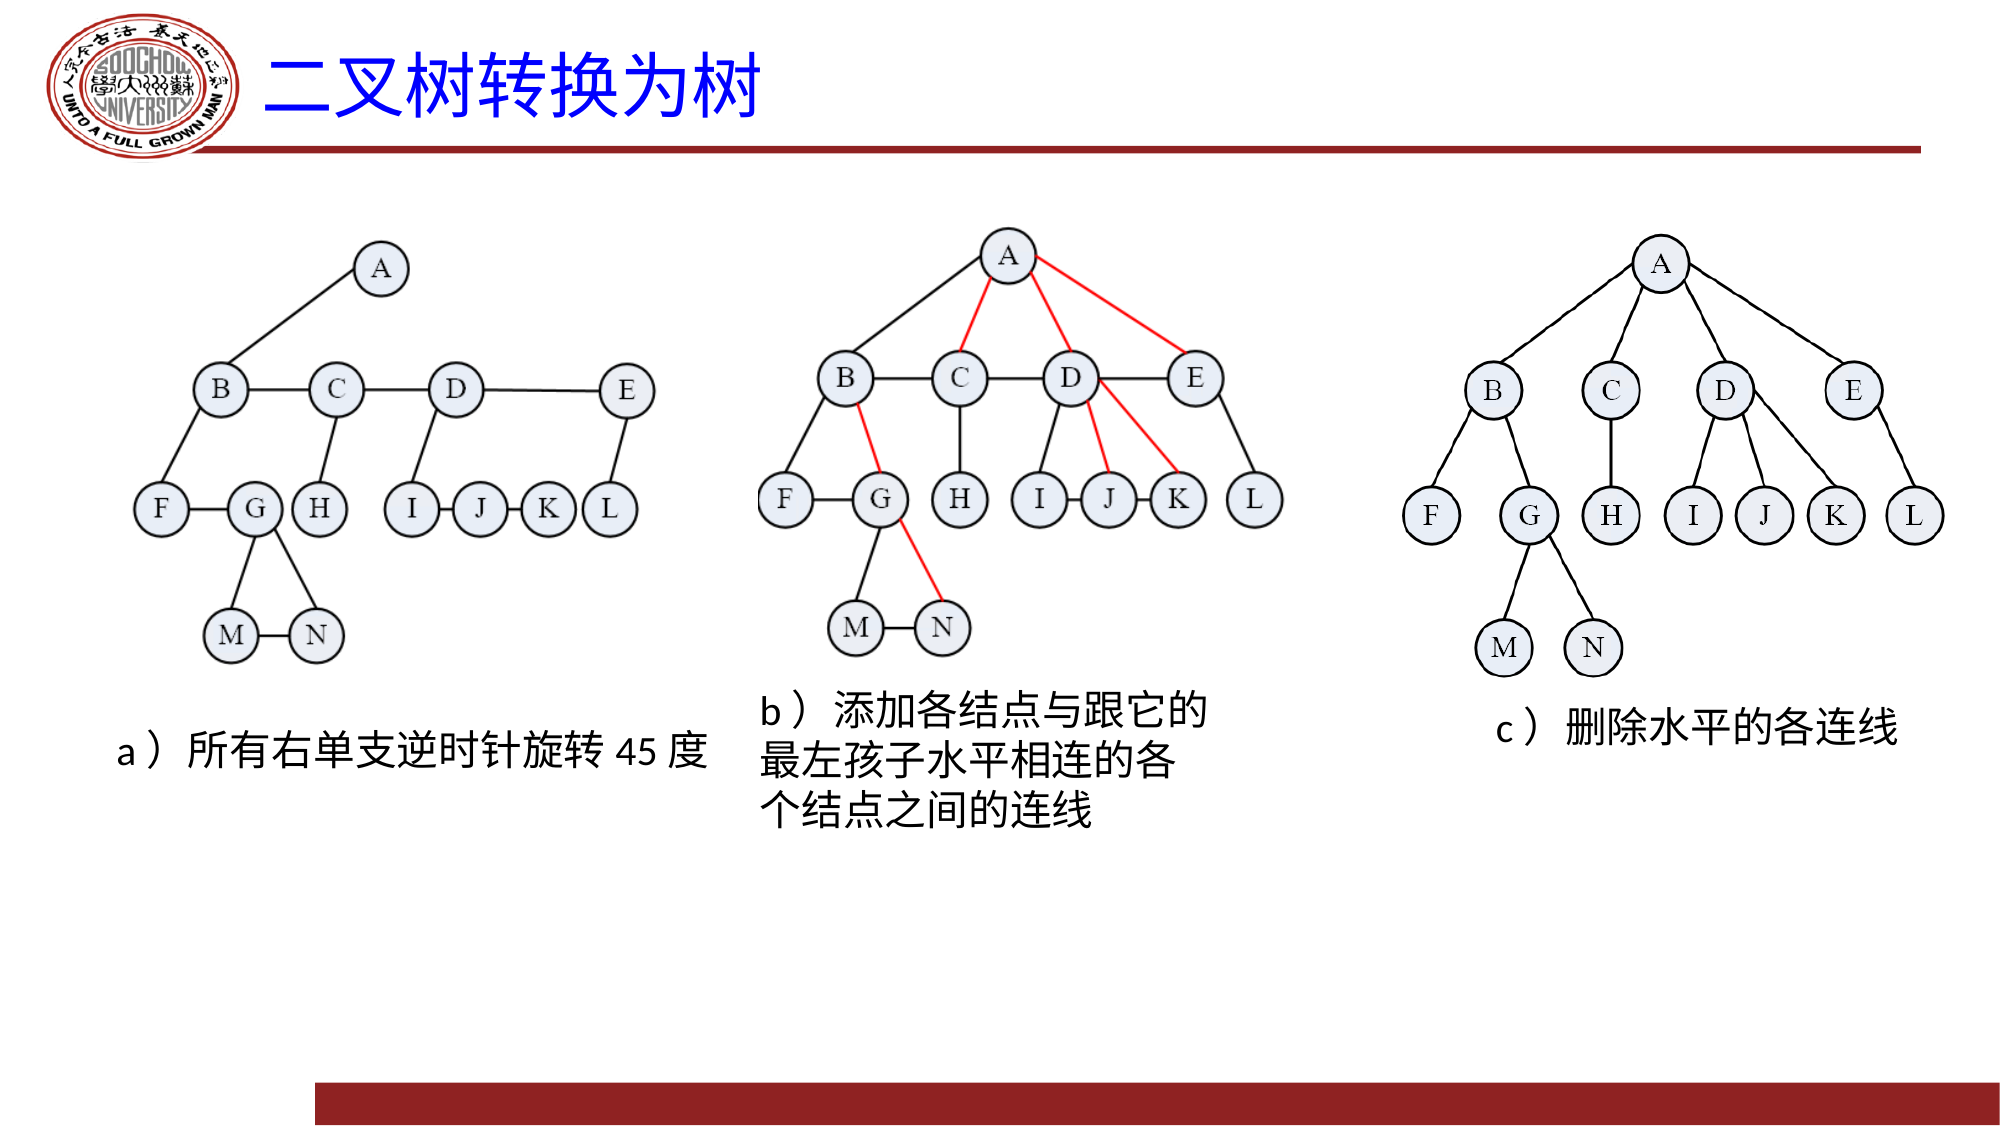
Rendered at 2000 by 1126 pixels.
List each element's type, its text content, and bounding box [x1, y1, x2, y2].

text_box b）添加各结点与跟它的最左孩子水平相连的各个结点之间的连线 [744, 676, 1225, 841]
text_box c）删除水平的各连线 [1481, 699, 1915, 759]
picture [758, 219, 1298, 669]
title 二叉树转换为树 [242, 30, 1921, 138]
text_box a）所有右单支逆时针旋转45度 [101, 716, 725, 781]
picture [1390, 231, 1966, 691]
picture [40, 9, 246, 163]
picture [78, 231, 666, 671]
